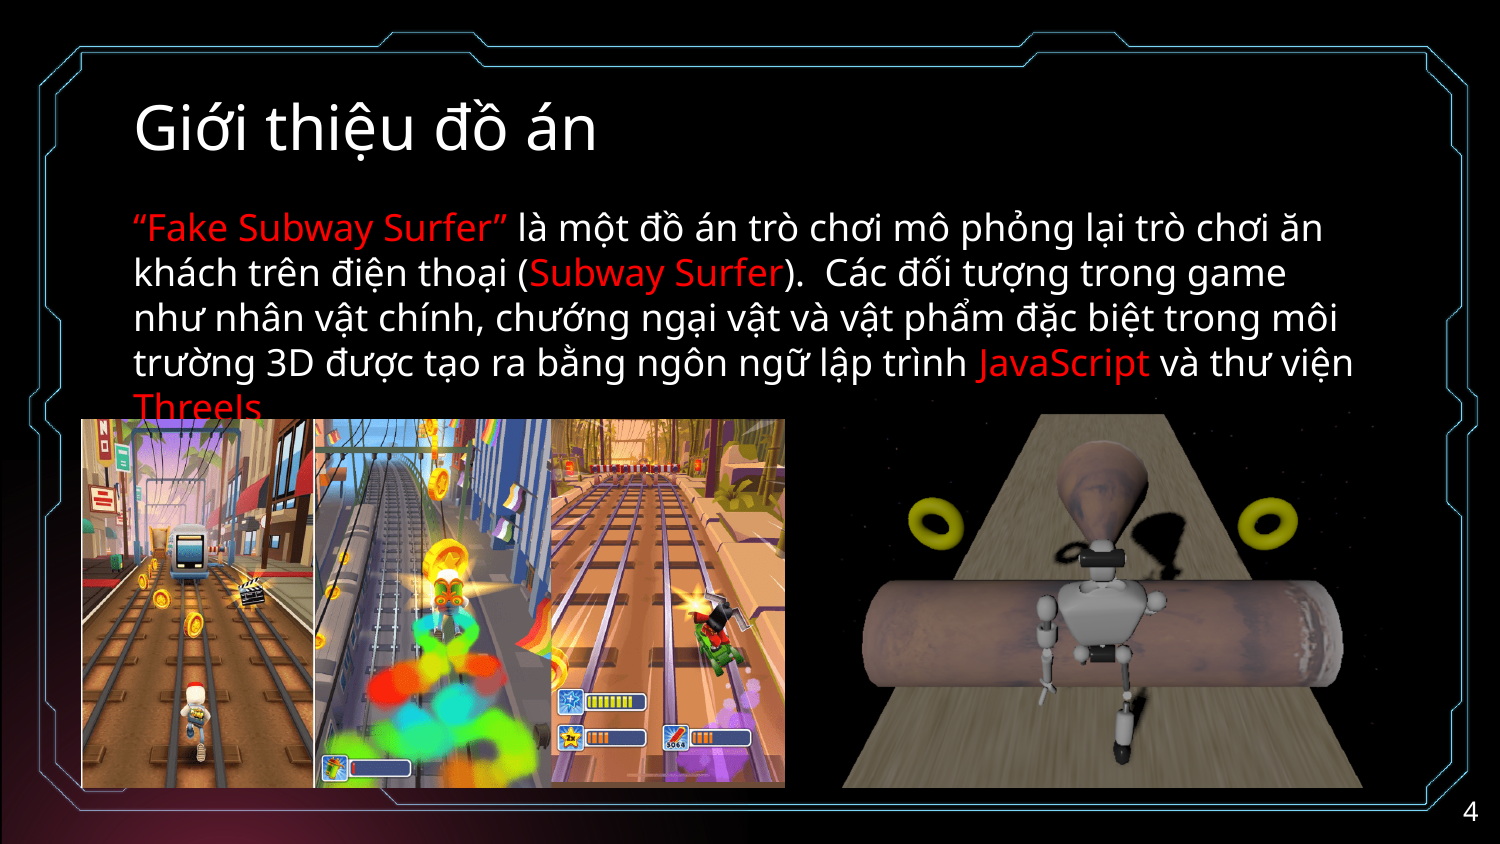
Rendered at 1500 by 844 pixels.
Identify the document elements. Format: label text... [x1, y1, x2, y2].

slide_number ‹#› [1403, 779, 1494, 844]
list “Fake Subway Surfer” là một đồ án trò chơi mô phỏng lại trò chơi ăn khách trên điện thoại (Subway Surfer). Các đối tượng trong game như nhân vật chính, chướng ngại vật và vật phẩm đặc biệt trong môi trường 3D được tạo ra bằng ngôn ngữ lập trình JavaScript và thư viện ThreeJs [118, 189, 1382, 349]
picture [0, 0, 1500, 844]
title Giới thiệu đồ án [118, 72, 1382, 167]
